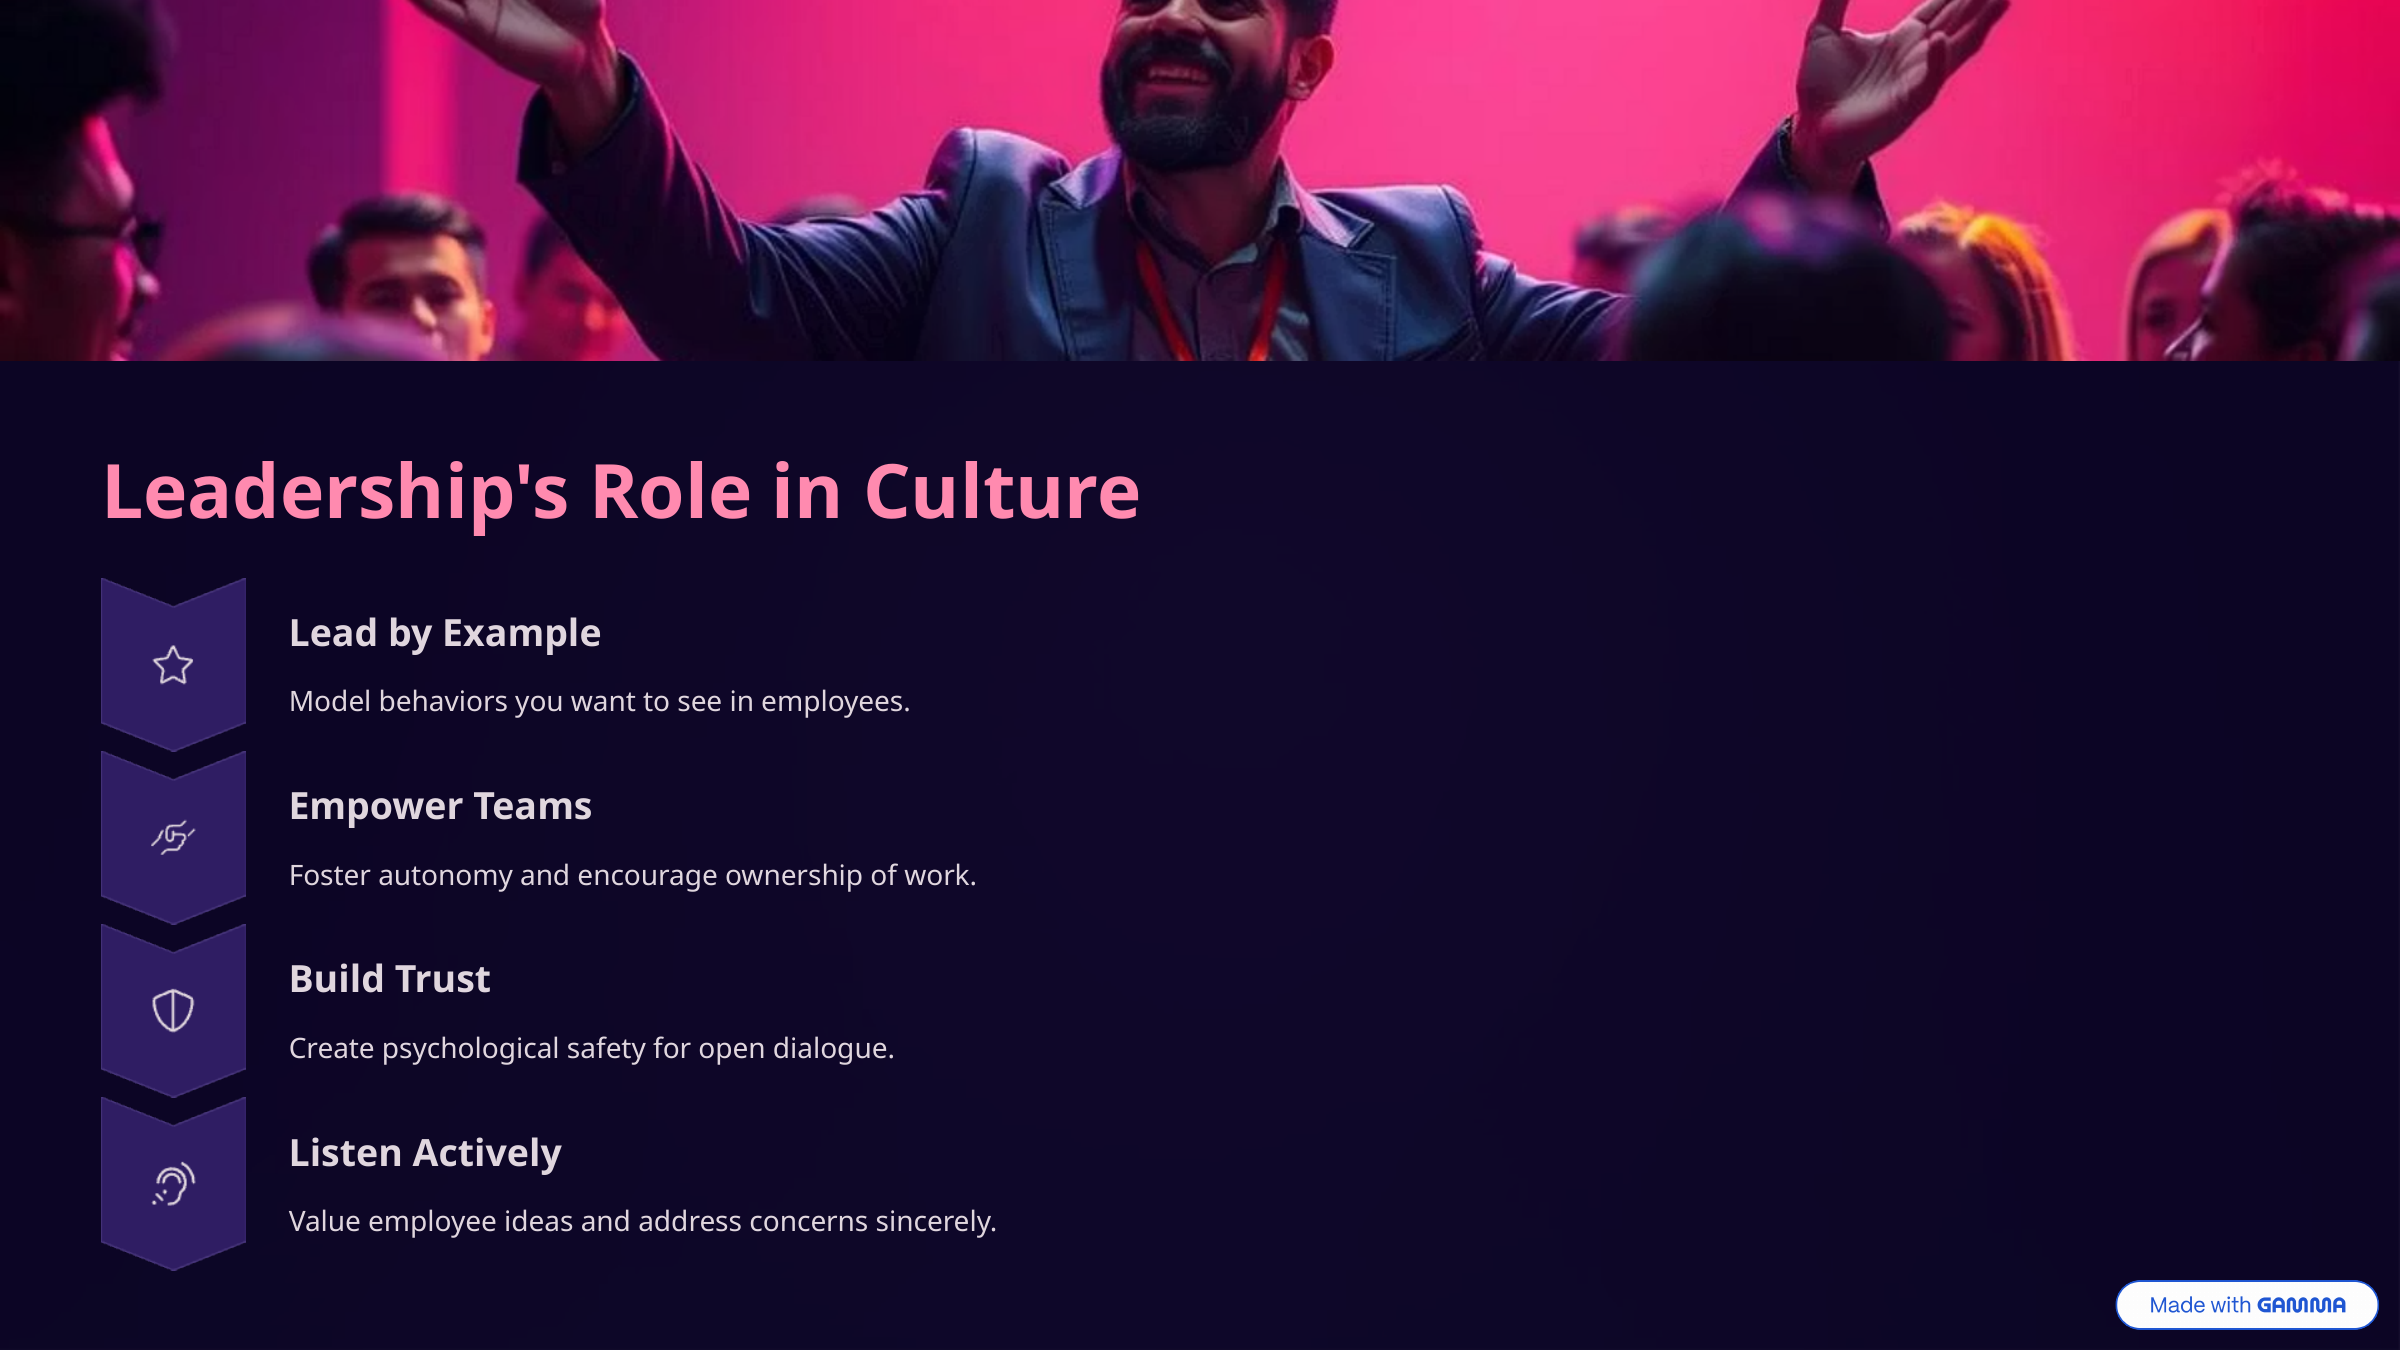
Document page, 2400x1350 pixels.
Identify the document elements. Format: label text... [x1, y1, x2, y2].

picture [100, 578, 246, 1272]
text_box Lead by Example [288, 607, 668, 655]
picture [2106, 1271, 2389, 1339]
text_box Value employee ideas and address concerns sincerely. [288, 1191, 2299, 1238]
text_box Empower Teams [288, 780, 668, 828]
text_box Leadership's Role in Culture [101, 440, 1078, 535]
text_box Listen Actively [288, 1126, 668, 1174]
text_box Model behaviors you want to see in employees. [288, 671, 2299, 718]
text_box Create psychological safety for open dialogue. [288, 1018, 2299, 1065]
text_box Foster autonomy and encourage ownership of work. [288, 844, 2299, 892]
picture [0, 0, 2400, 361]
text_box Build Trust [288, 953, 668, 1001]
